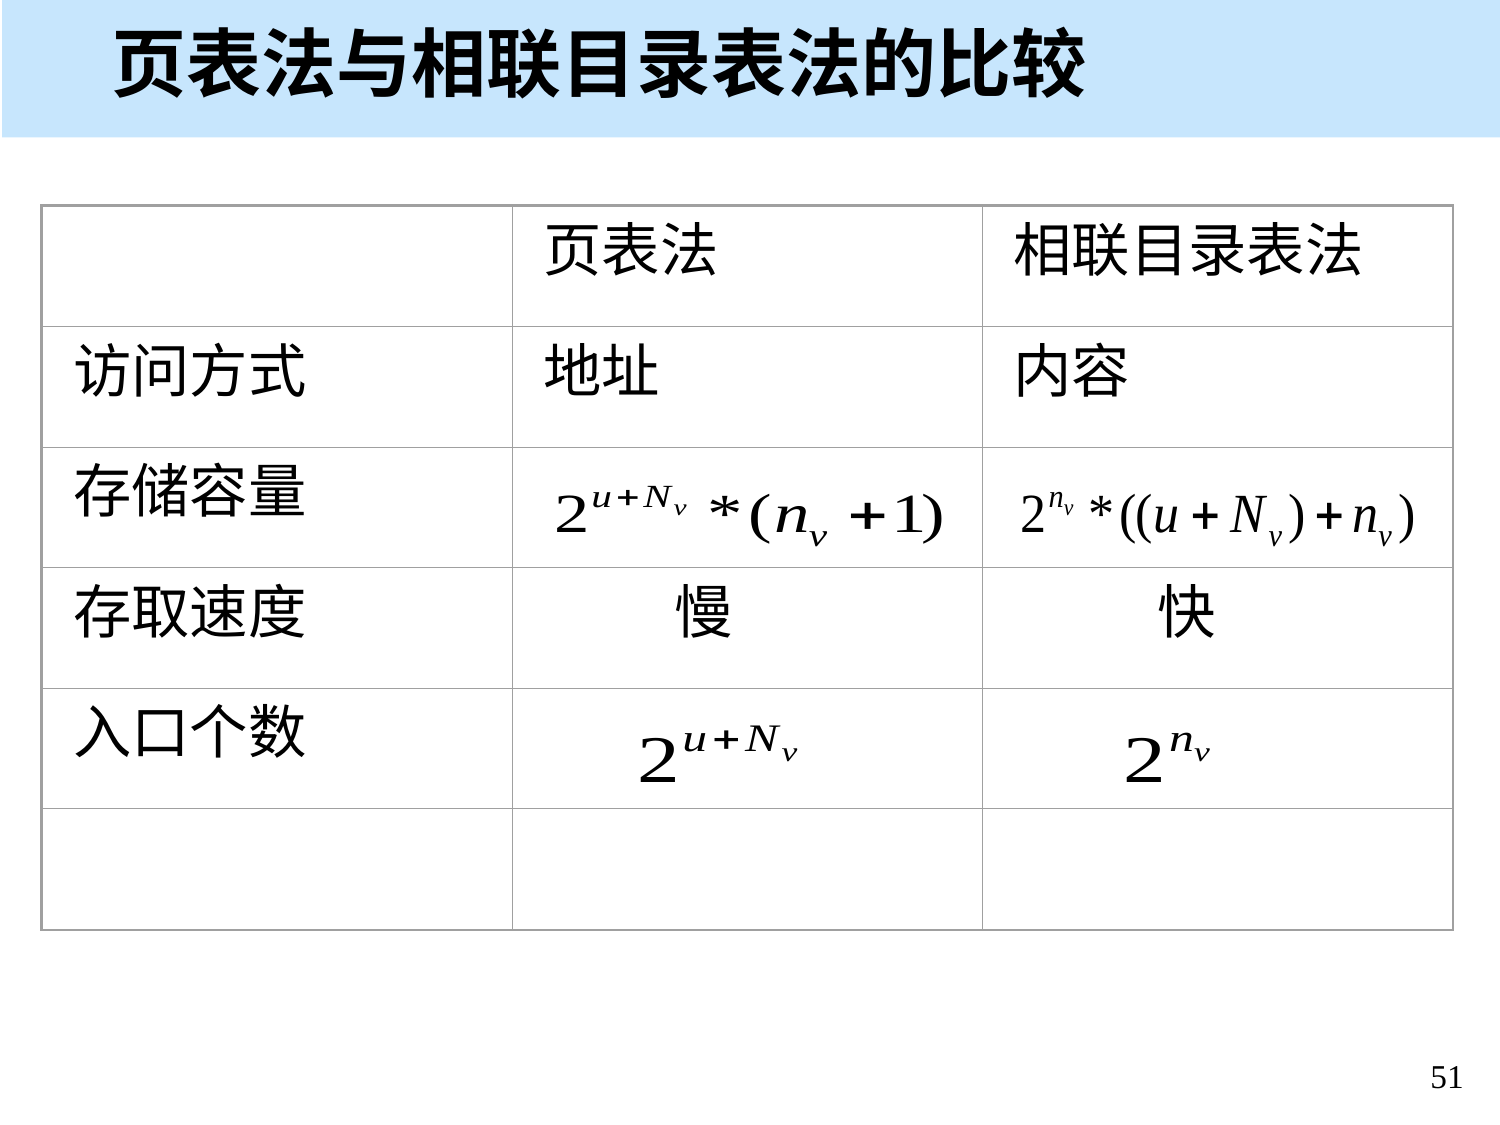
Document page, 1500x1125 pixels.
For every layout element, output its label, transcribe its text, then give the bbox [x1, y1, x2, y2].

title 页表法与相联目录表法的比较 [96, 11, 1385, 112]
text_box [543, 472, 957, 561]
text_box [41, 205, 1454, 931]
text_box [1110, 710, 1232, 794]
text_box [1012, 472, 1425, 561]
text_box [624, 710, 817, 794]
